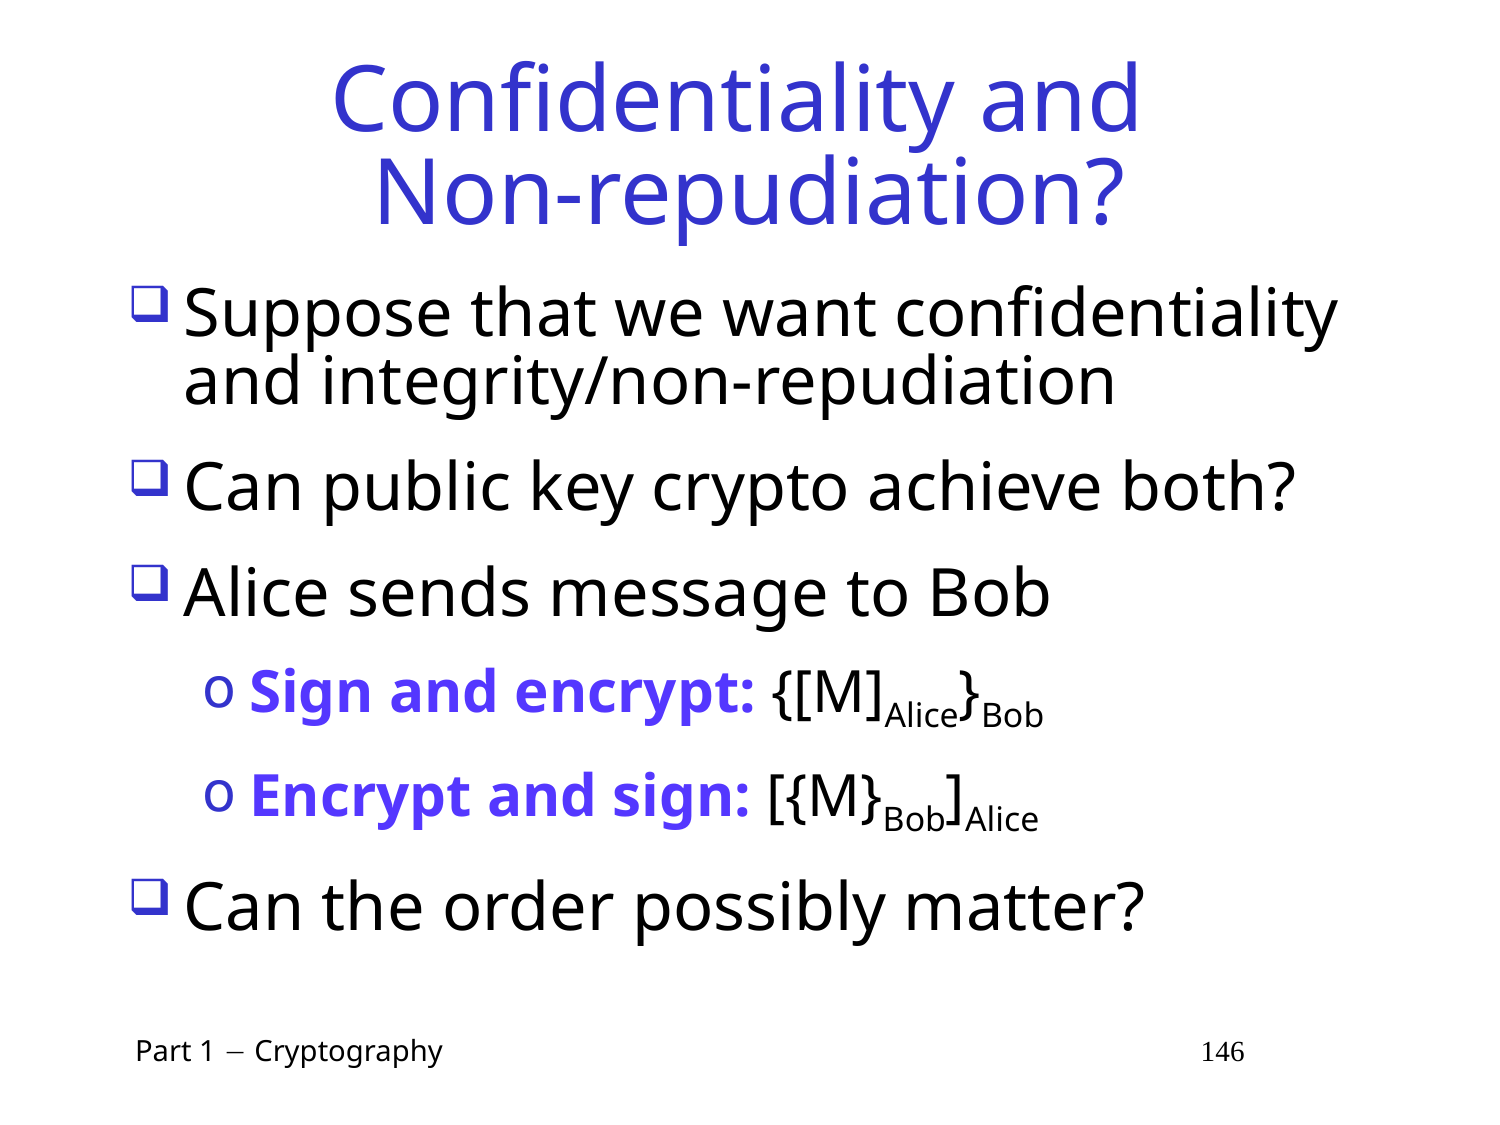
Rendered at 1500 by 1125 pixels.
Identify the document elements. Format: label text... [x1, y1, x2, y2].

list Suppose that we want confidentiality and integrity/non-repudiation Can public key crypto achieve both? Alice sends message to Bob Sign and encrypt: {[M]Alice}Bob Encrypt and sign: [{M}Bob]Alice Can the order possibly matter? [112, 274, 1388, 1001]
title Confidentiality and Non-repudiation? [99, 37, 1376, 263]
footer Part 1  Cryptography 146 [112, 1024, 1401, 1101]
